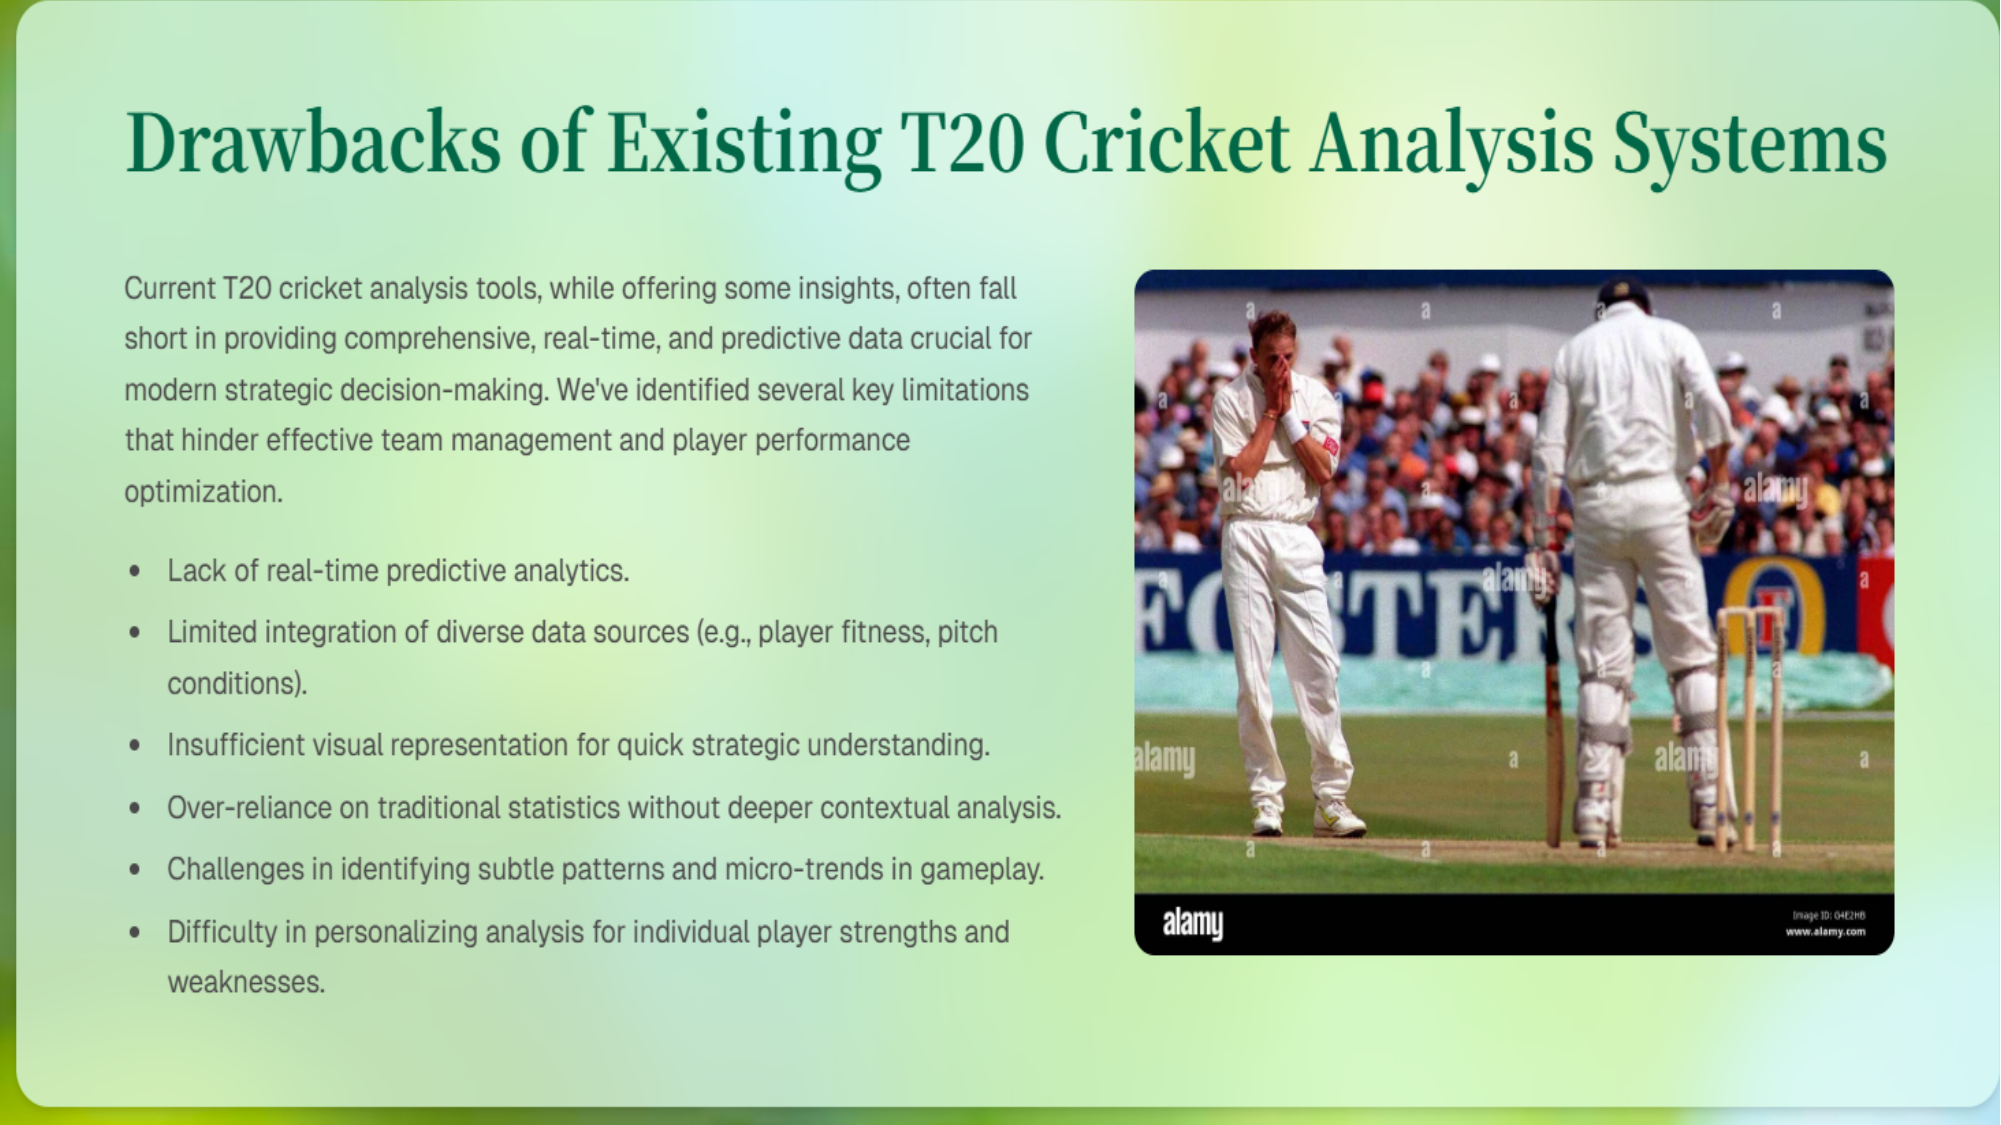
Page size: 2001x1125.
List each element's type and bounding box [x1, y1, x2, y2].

list [0, 0, 2000, 1125]
